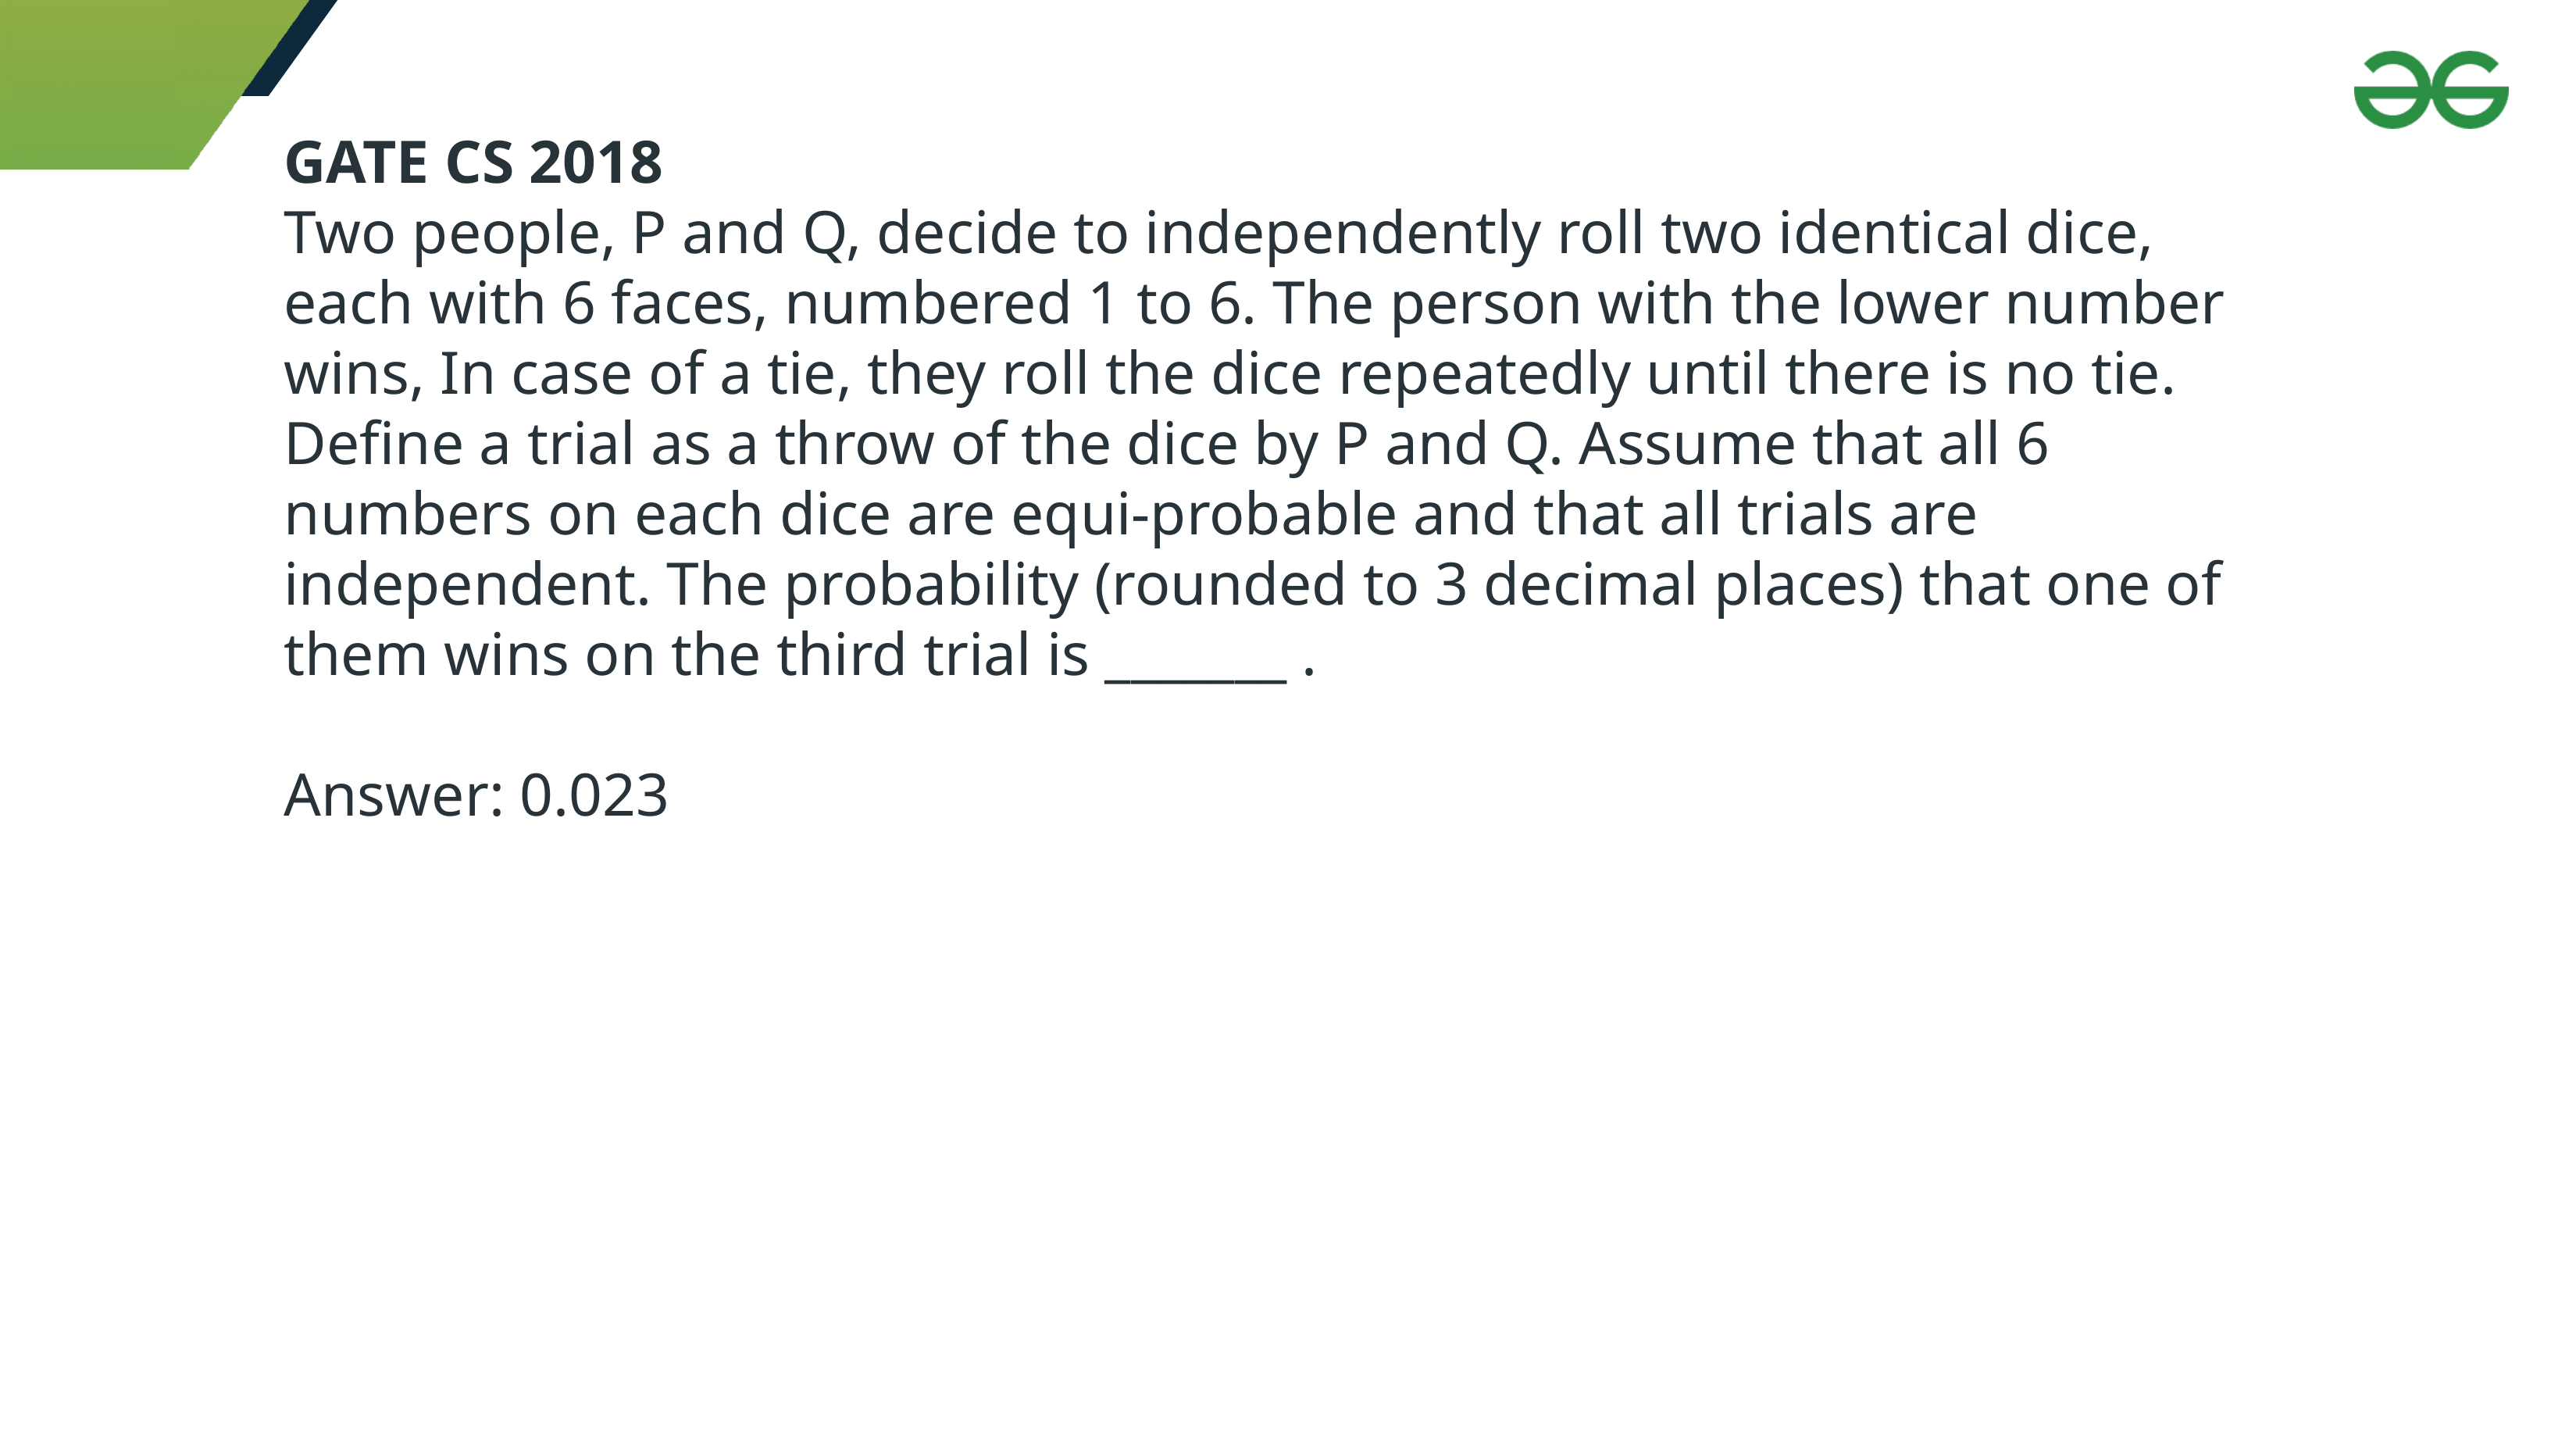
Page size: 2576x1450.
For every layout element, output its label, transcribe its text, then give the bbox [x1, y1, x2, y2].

text_box GATE CS 2018 Two people, P and Q, decide to independently roll two identical dice, each with 6 faces, numbered 1 to 6. The person with the lower number wins, In case of a tie, they roll the dice repeatedly until there is no tie. Define a trial as a throw of the dice by P and Q. Assume that all 6 numbers on each dice are equi-probable and that all trials are independent. The probability (rounded to 3 decimal places) that one of them wins on the third trial is _______ . Answer: 0.023 [272, 119, 2294, 834]
picture [2353, 50, 2509, 130]
picture [0, 0, 309, 170]
